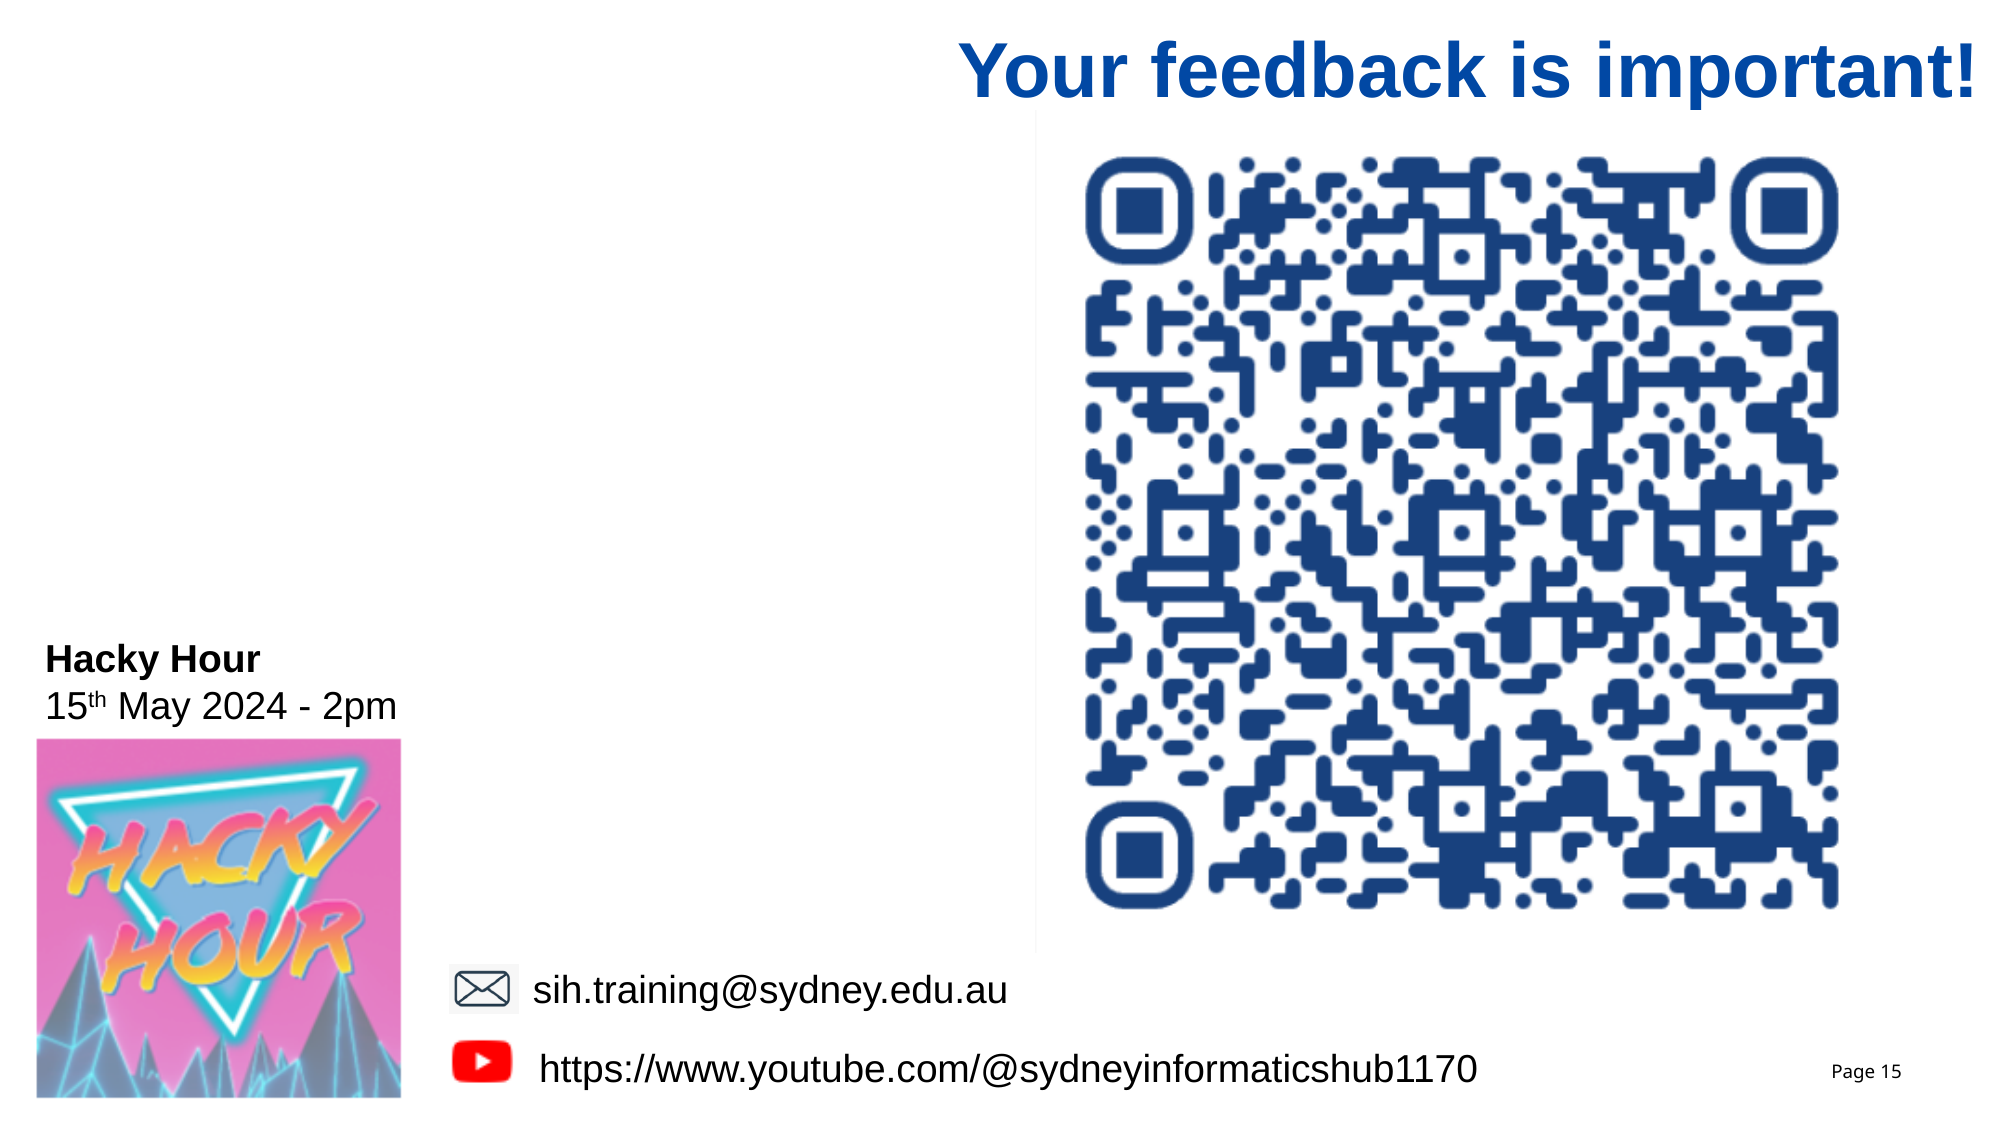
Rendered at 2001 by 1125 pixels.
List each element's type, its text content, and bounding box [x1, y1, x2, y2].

text_box sih.training@sydney.edu.au [518, 957, 1519, 1019]
picture [0, 716, 514, 1107]
text_box https://www.youtube.com/@sydneyinformaticshub1170 [524, 1036, 1493, 1098]
text_box Your feedback is important! [766, 0, 2000, 253]
text_box Hacky Hour 15th May 2024 - 2pm [30, 626, 1030, 735]
picture [448, 964, 519, 1014]
picture [1035, 110, 1886, 954]
